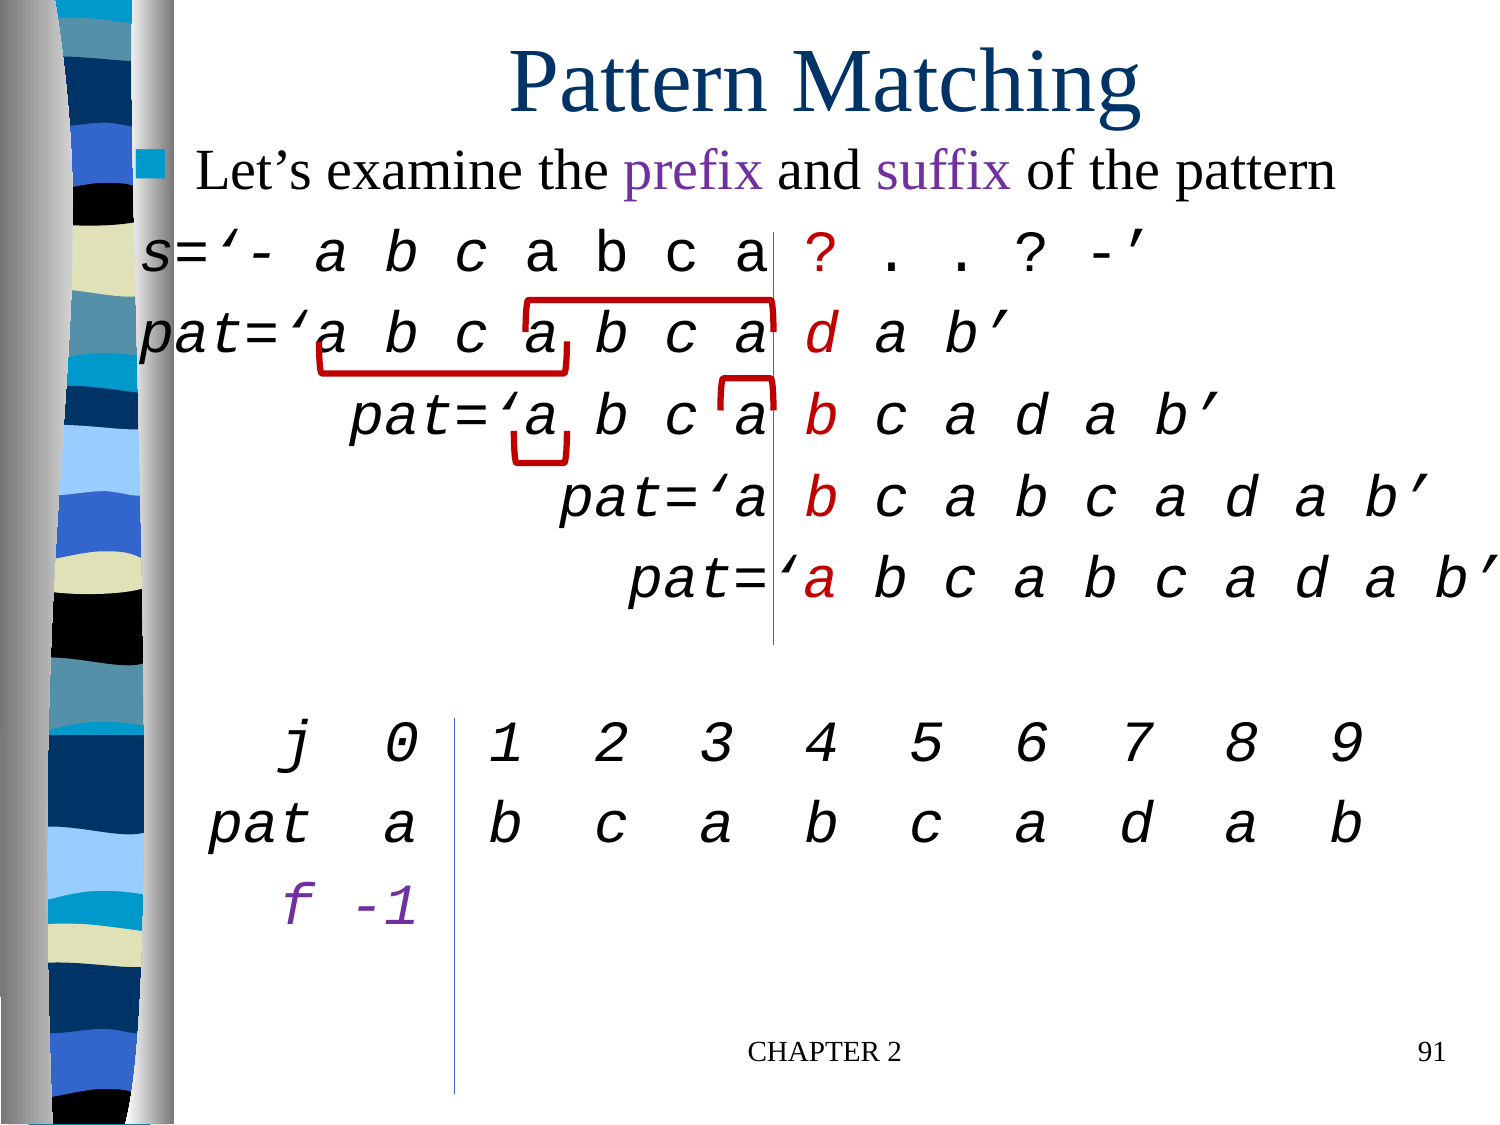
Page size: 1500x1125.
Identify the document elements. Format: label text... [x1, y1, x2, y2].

text_box [513, 430, 567, 463]
text_box [318, 341, 567, 374]
title Pattern Matching [188, 0, 1464, 123]
slide_number 91 [1149, 1035, 1463, 1100]
text_box [525, 299, 773, 333]
text_box [720, 378, 773, 411]
footer CHAPTER 2 [587, 1035, 1063, 1100]
text_box Let’s examine the prefix and suffix of the pattern s=‘- a b c a b c a ? . . ? -’ pat=‘a b c a b c a d a b’ pat=‘a b c a b c a d a b’ pat=‘a b c a b c a d a b’ pat=‘a b c a b c a d a b’ j 0 1 2 3 4 5 6 7 8 9 pat a b c a b c a d a b f -1 [123, 123, 1500, 1035]
